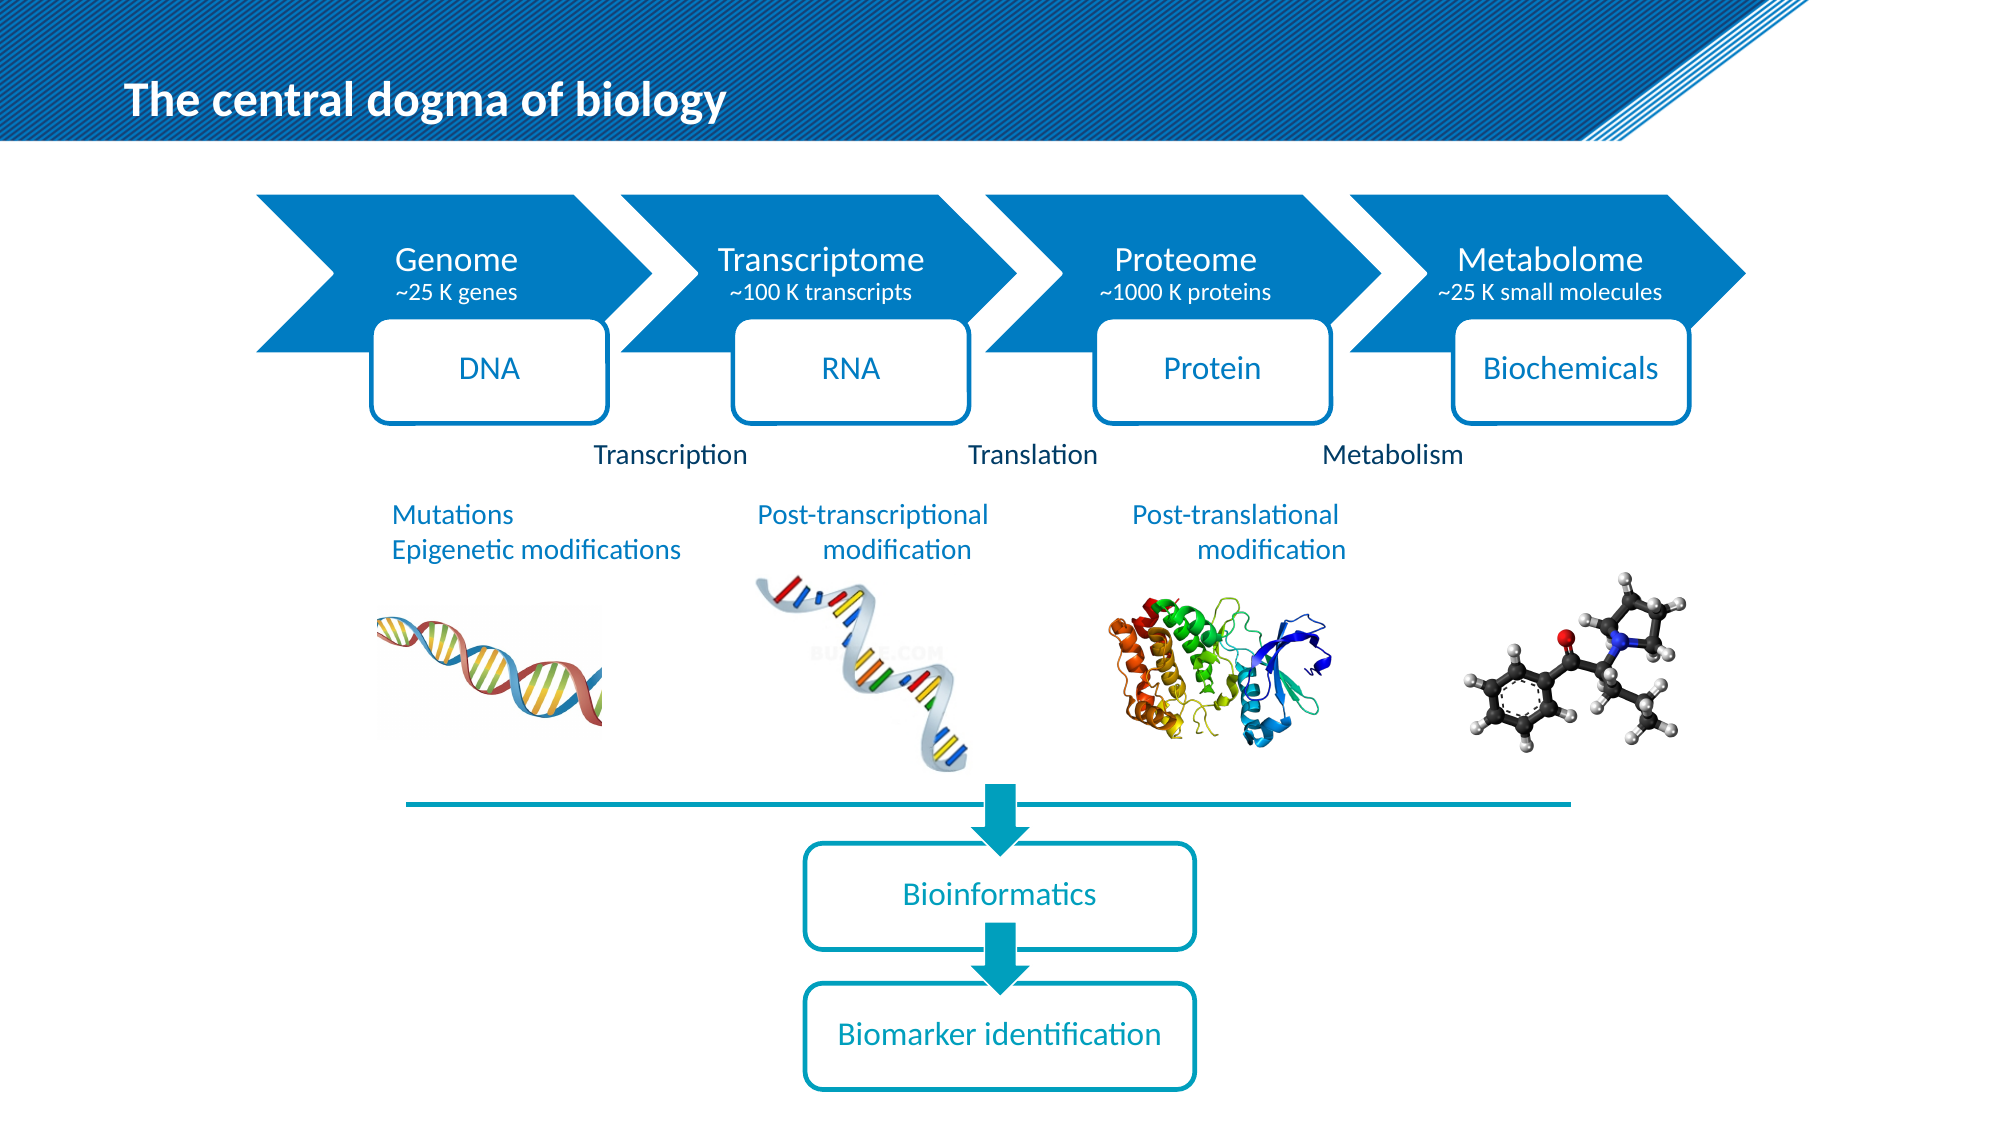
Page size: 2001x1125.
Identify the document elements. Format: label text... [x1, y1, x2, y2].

title The central dogma of biology [123, 0, 244, 141]
text_box [968, 921, 1033, 997]
text_box [984, 783, 1017, 804]
text_box Bioinformatics [805, 843, 1195, 950]
text_box [968, 814, 1033, 859]
picture [0, 0, 2001, 1070]
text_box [249, 0, 1751, 607]
text_box Biomarker identification [805, 983, 1195, 1090]
